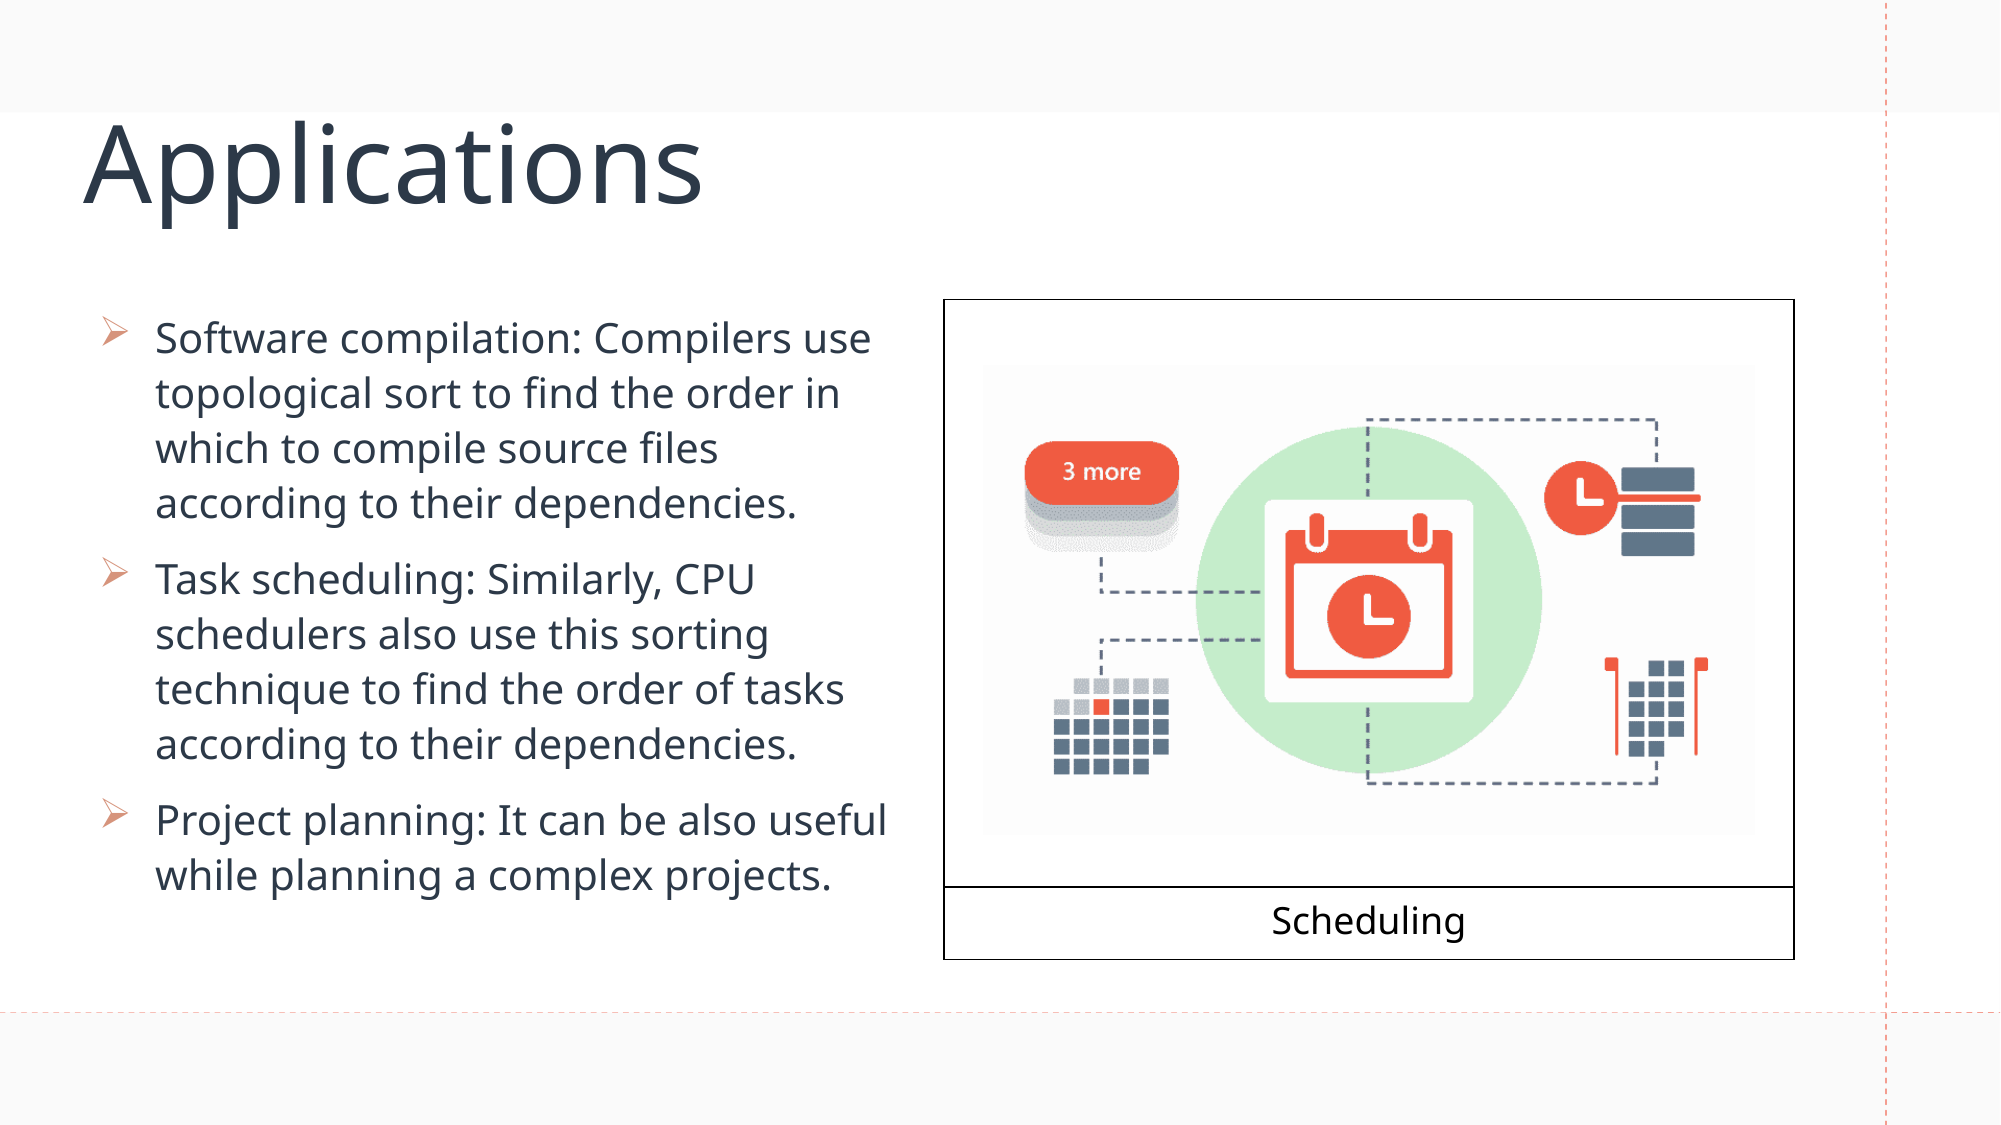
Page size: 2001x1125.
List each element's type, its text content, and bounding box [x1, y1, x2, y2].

table_header [945, 300, 1793, 886]
list Software compilation: Compilers use topological sort to find the order in which to compile source files according to their dependencies. Task scheduling: Similarly, CPU schedulers also use this sorting technique to find the order of tasks according to their dependencies. Project planning: It can be also useful while planning a complex projects. [68, 299, 919, 990]
picture [983, 365, 1755, 835]
title Applications [68, 59, 1794, 278]
table_cell Scheduling [945, 888, 1793, 959]
